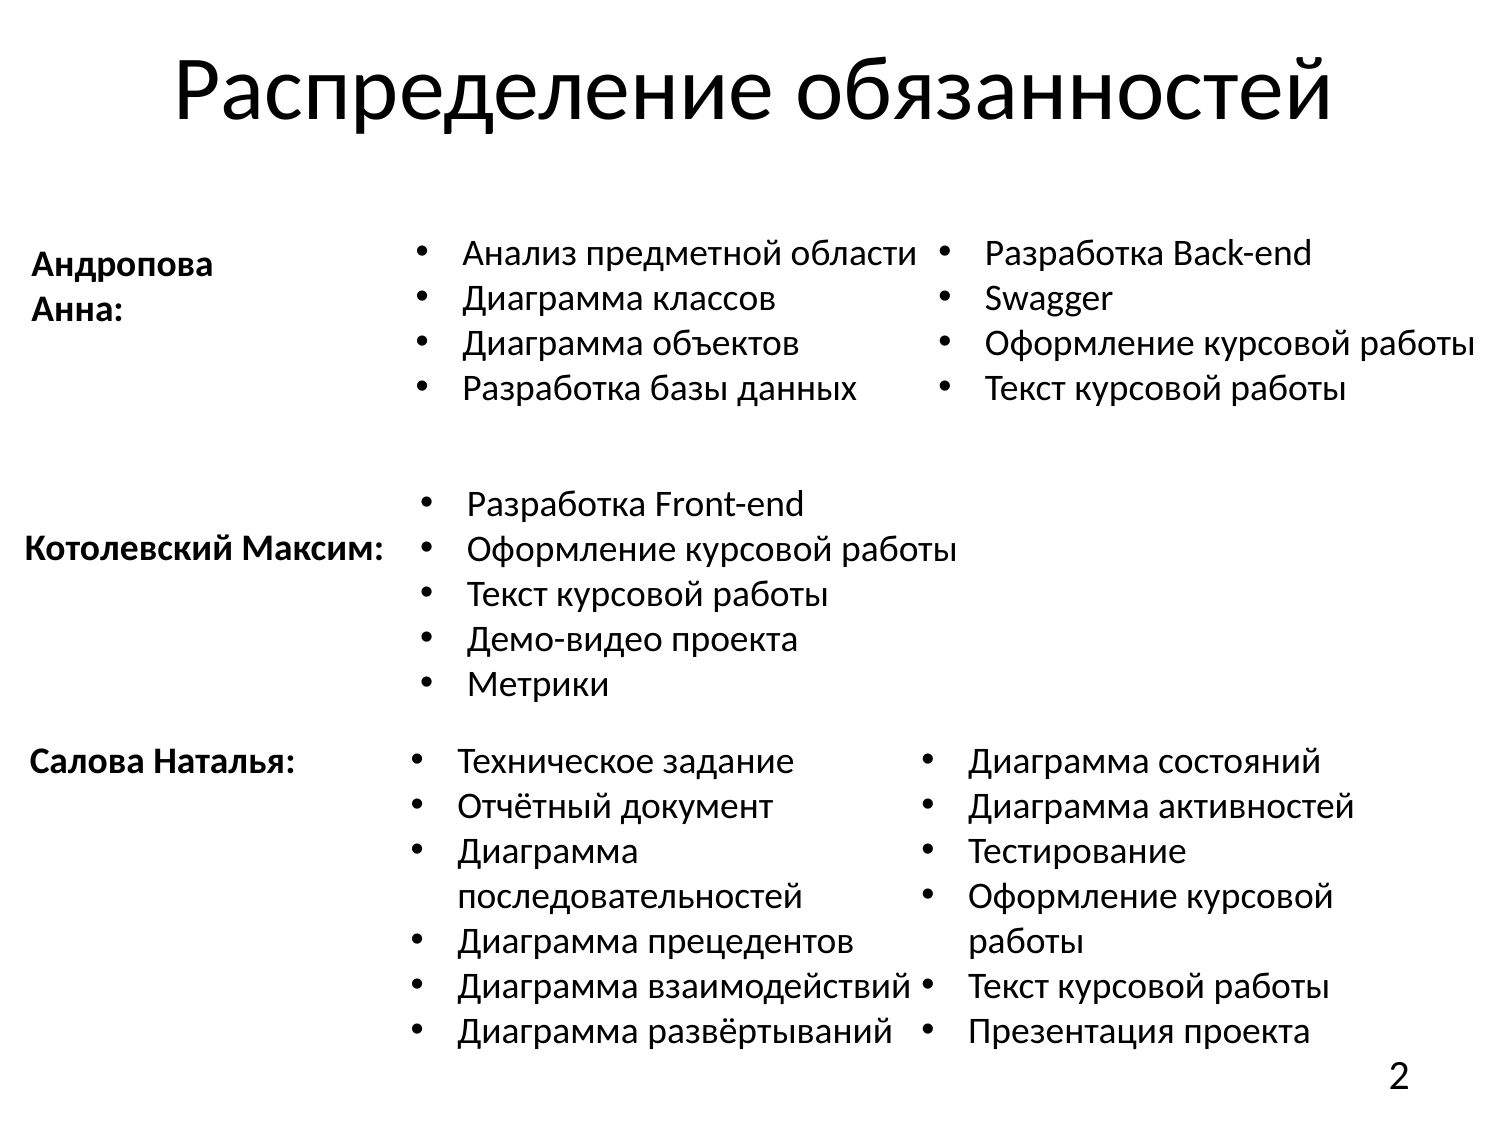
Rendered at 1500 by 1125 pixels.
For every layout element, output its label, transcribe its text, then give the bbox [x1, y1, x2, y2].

text_box Диаграмма состояний Диаграмма активностей Тестирование Оформление курсовой работы Текст курсовой работы Презентация проекта [906, 728, 1372, 1125]
text_box Техническое задание Отчётный документ Диаграмма последовательностей Диаграмма прецедентов Диаграмма взаимодействий Диаграмма развёртываний [395, 728, 906, 1125]
text_box Анализ предметной области Диаграмма классов Диаграмма объектов Разработка базы данных [400, 220, 933, 461]
text_box Разработка Back-end Swagger Оформление курсовой работы Текст курсовой работы [933, 220, 1492, 461]
text_box Распределение обязанностей [139, 19, 1369, 148]
text_box Салова Наталья: [15, 728, 311, 789]
text_box 1 [1074, 1042, 1425, 1103]
text_box Разработка Front-end Оформление курсовой работы Текст курсовой работы Демо-видео проекта Метрики [405, 471, 974, 728]
text_box Котолевский Максим: [10, 515, 400, 575]
text_box Андропова Анна: [16, 231, 318, 382]
